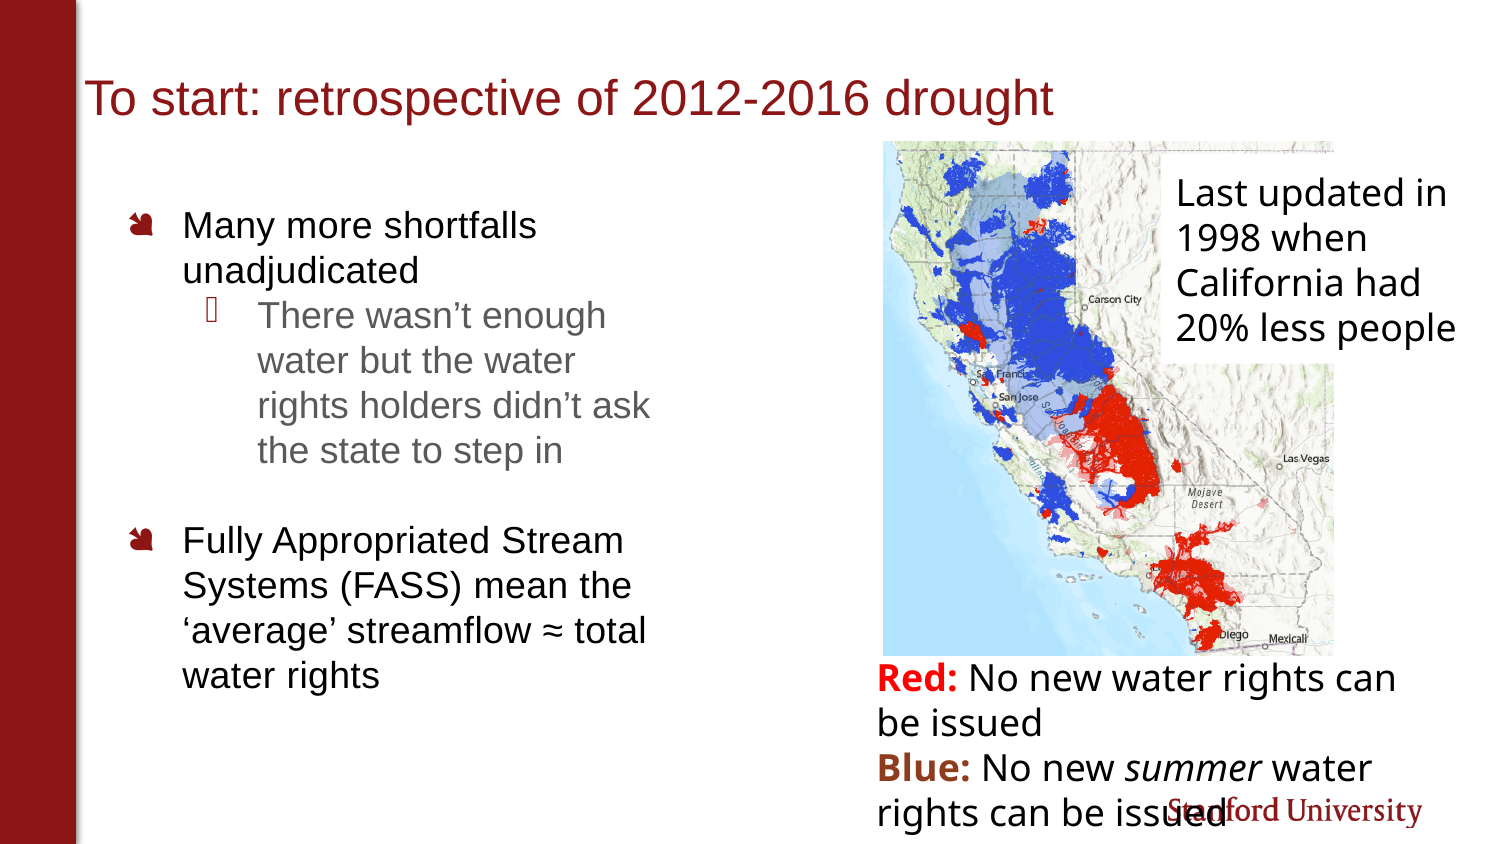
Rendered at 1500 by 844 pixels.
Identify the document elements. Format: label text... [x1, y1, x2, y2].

text_box Red: No new water rights can be issued Blue: No new summer water rights can be issued [861, 638, 1449, 844]
text_box Last updated in 1998 when California had 20% less people [1343, 153, 1474, 364]
list Many more shortfalls unadjudicated There wasn’t enough water but the water rights holders didn’t ask the state to step in Fully Appropriated Stream Systems (FASS) mean the ‘average’ streamflow ≈ total water rights [92, 186, 688, 777]
title To start: retrospective of 2012-2016 drought [69, 59, 1467, 154]
picture [882, 140, 1335, 657]
